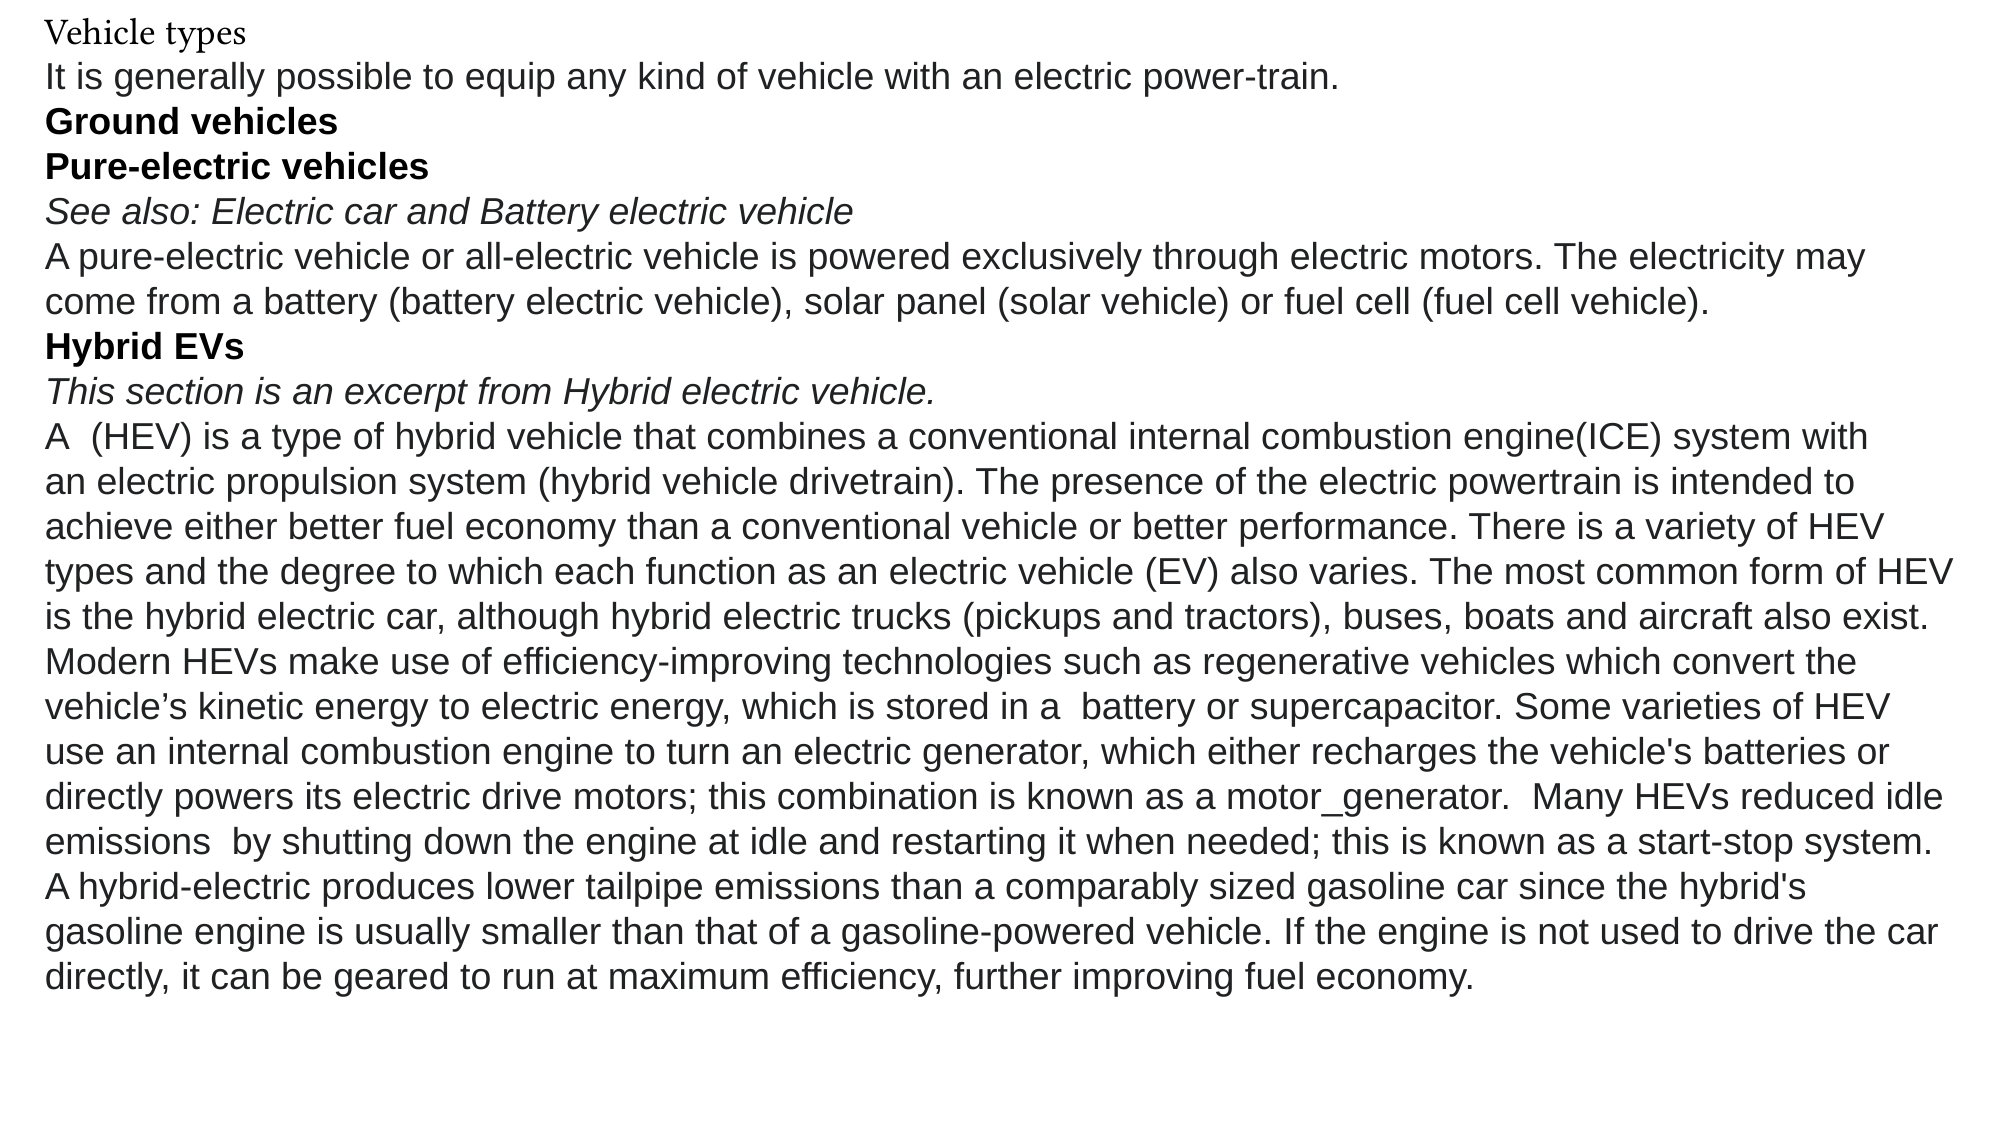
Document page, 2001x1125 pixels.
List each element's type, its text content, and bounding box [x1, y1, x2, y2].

text_box Vehicle types It is generally possible to equip any kind of vehicle with an electric power-train. Ground vehicles Pure-electric vehicles See also: Electric car and Battery electric vehicle A pure-electric vehicle or all-electric vehicle is powered exclusively through electric motors. The electricity may come from a battery (battery electric vehicle), solar panel (solar vehicle) or fuel cell (fuel cell vehicle). Hybrid EVs This section is an excerpt from Hybrid electric vehicle. A (HEV) is a type of hybrid vehicle that combines a conventional internal combustion engine(ICE) system with an electric propulsion system (hybrid vehicle drivetrain). The presence of the electric powertrain is intended to achieve either better fuel economy than a conventional vehicle or better performance. There is a variety of HEV types and the degree to which each function as an electric vehicle (EV) also varies. The most common form of HEV is the hybrid electric car, although hybrid electric trucks (pickups and tractors), buses, boats and aircraft also exist. Modern HEVs make use of efficiency-improving technologies such as regenerative vehicles which convert the vehicle’s kinetic energy to electric energy, which is stored in a battery or supercapacitor. Some varieties of HEV use an internal combustion engine to turn an electric generator, which either recharges the vehicle's batteries or directly powers its electric drive motors; this combination is known as a motor_generator. Many HEVs reduced idle emissions by shutting down the engine at idle and restarting it when needed; this is known as a start-stop system. A hybrid-electric produces lower tailpipe emissions than a comparably sized gasoline car since the hybrid's gasoline engine is usually smaller than that of a gasoline-powered vehicle. If the engine is not used to drive the car directly, it can be geared to run at maximum efficiency, further improving fuel economy. [30, 0, 1970, 1125]
